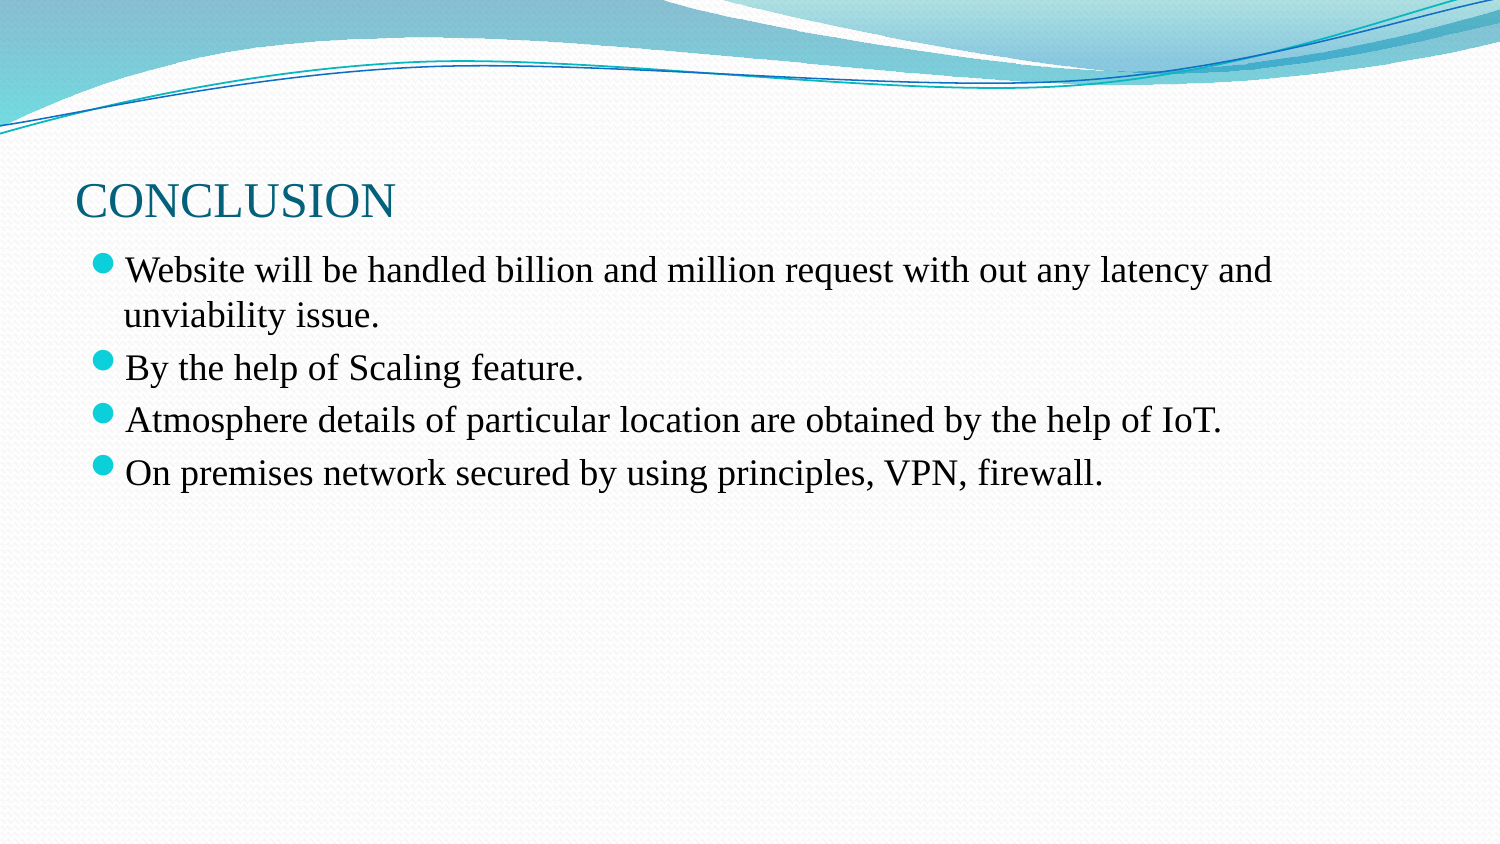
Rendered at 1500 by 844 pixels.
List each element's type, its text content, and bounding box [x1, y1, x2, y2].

list Website will be handled billion and million request with out any latency and unviability issue. By the help of Scaling feature. Atmosphere details of particular location are obtained by the help of IoT. On premises network secured by using principles, VPN, firewall. [75, 238, 1425, 779]
title CONCLUSION [75, 86, 1425, 228]
